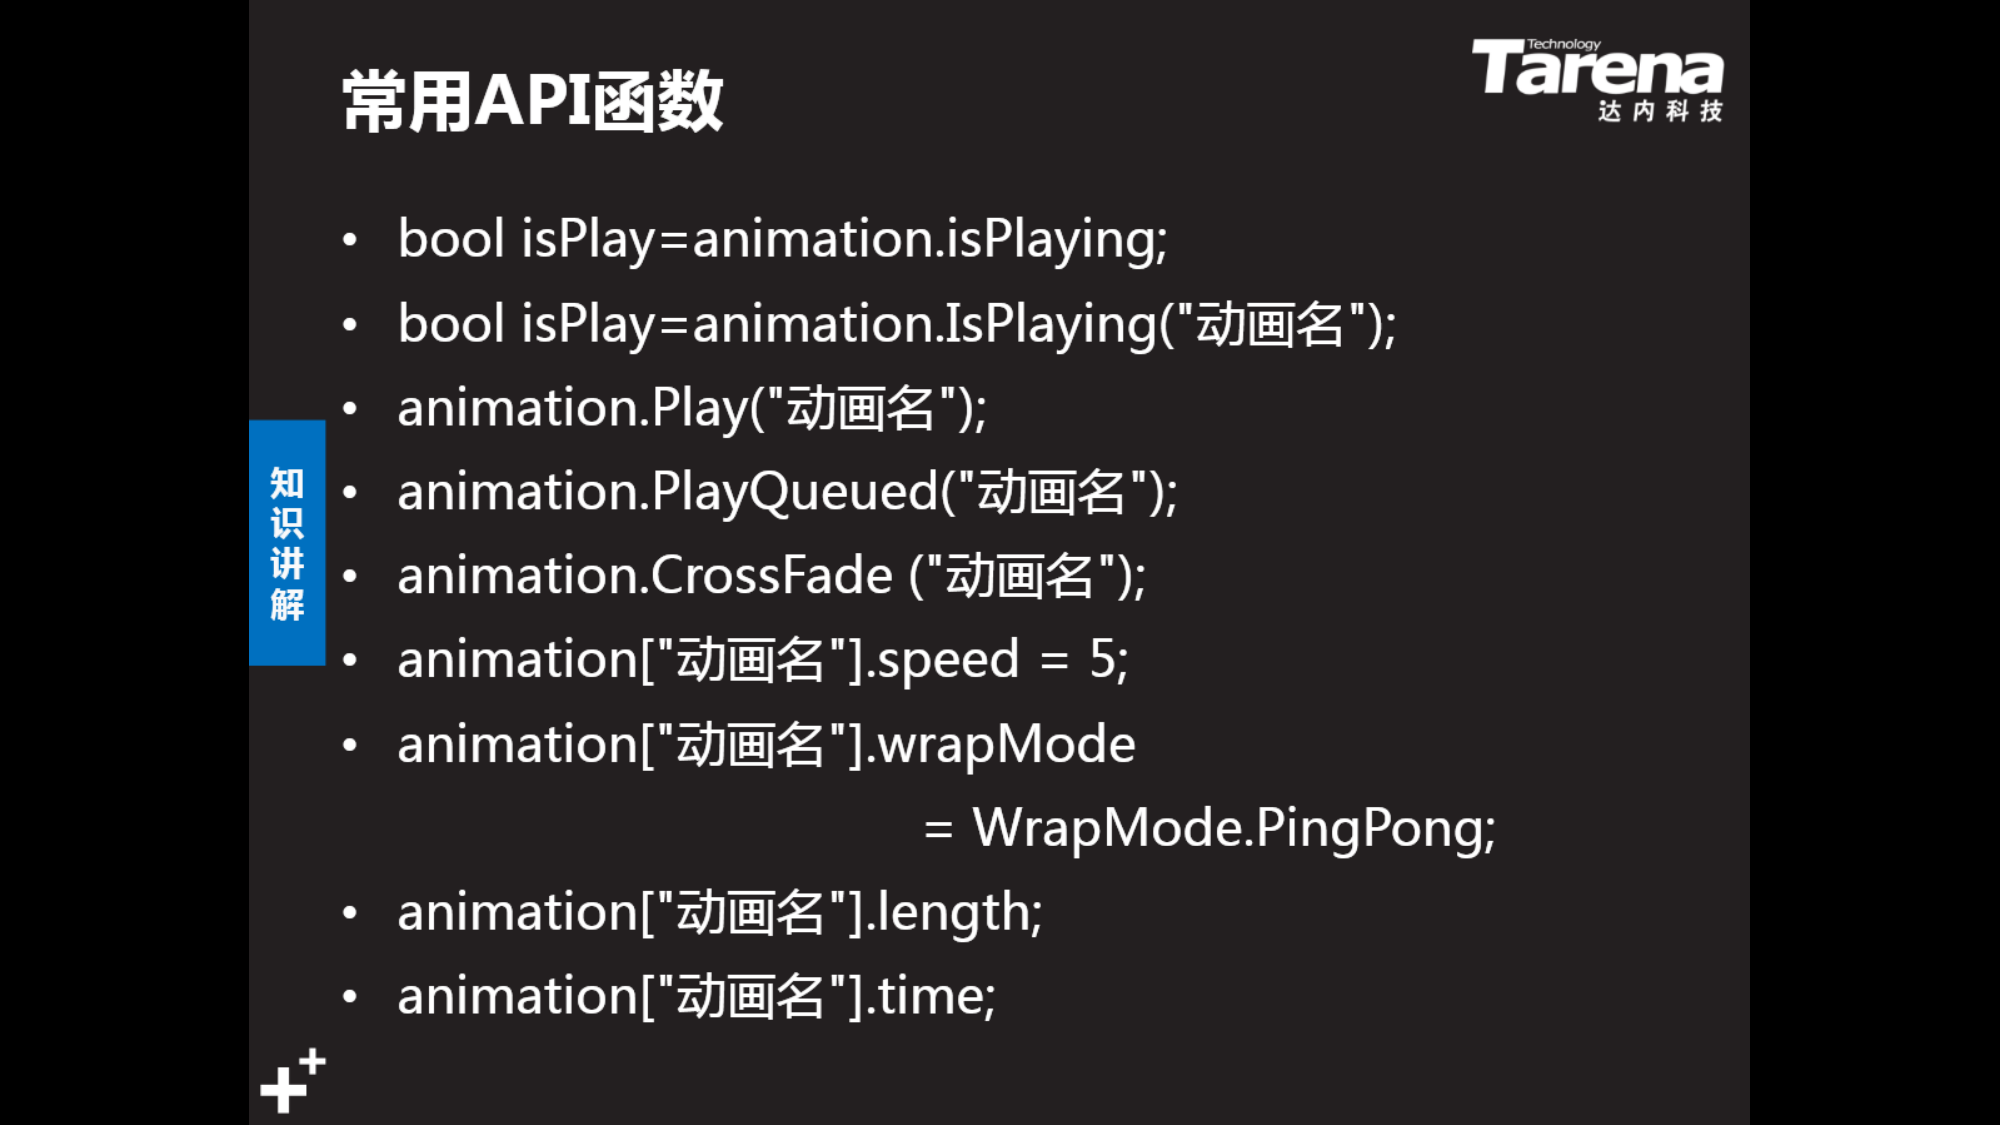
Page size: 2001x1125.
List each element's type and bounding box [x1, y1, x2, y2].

picture [249, 0, 1750, 1125]
